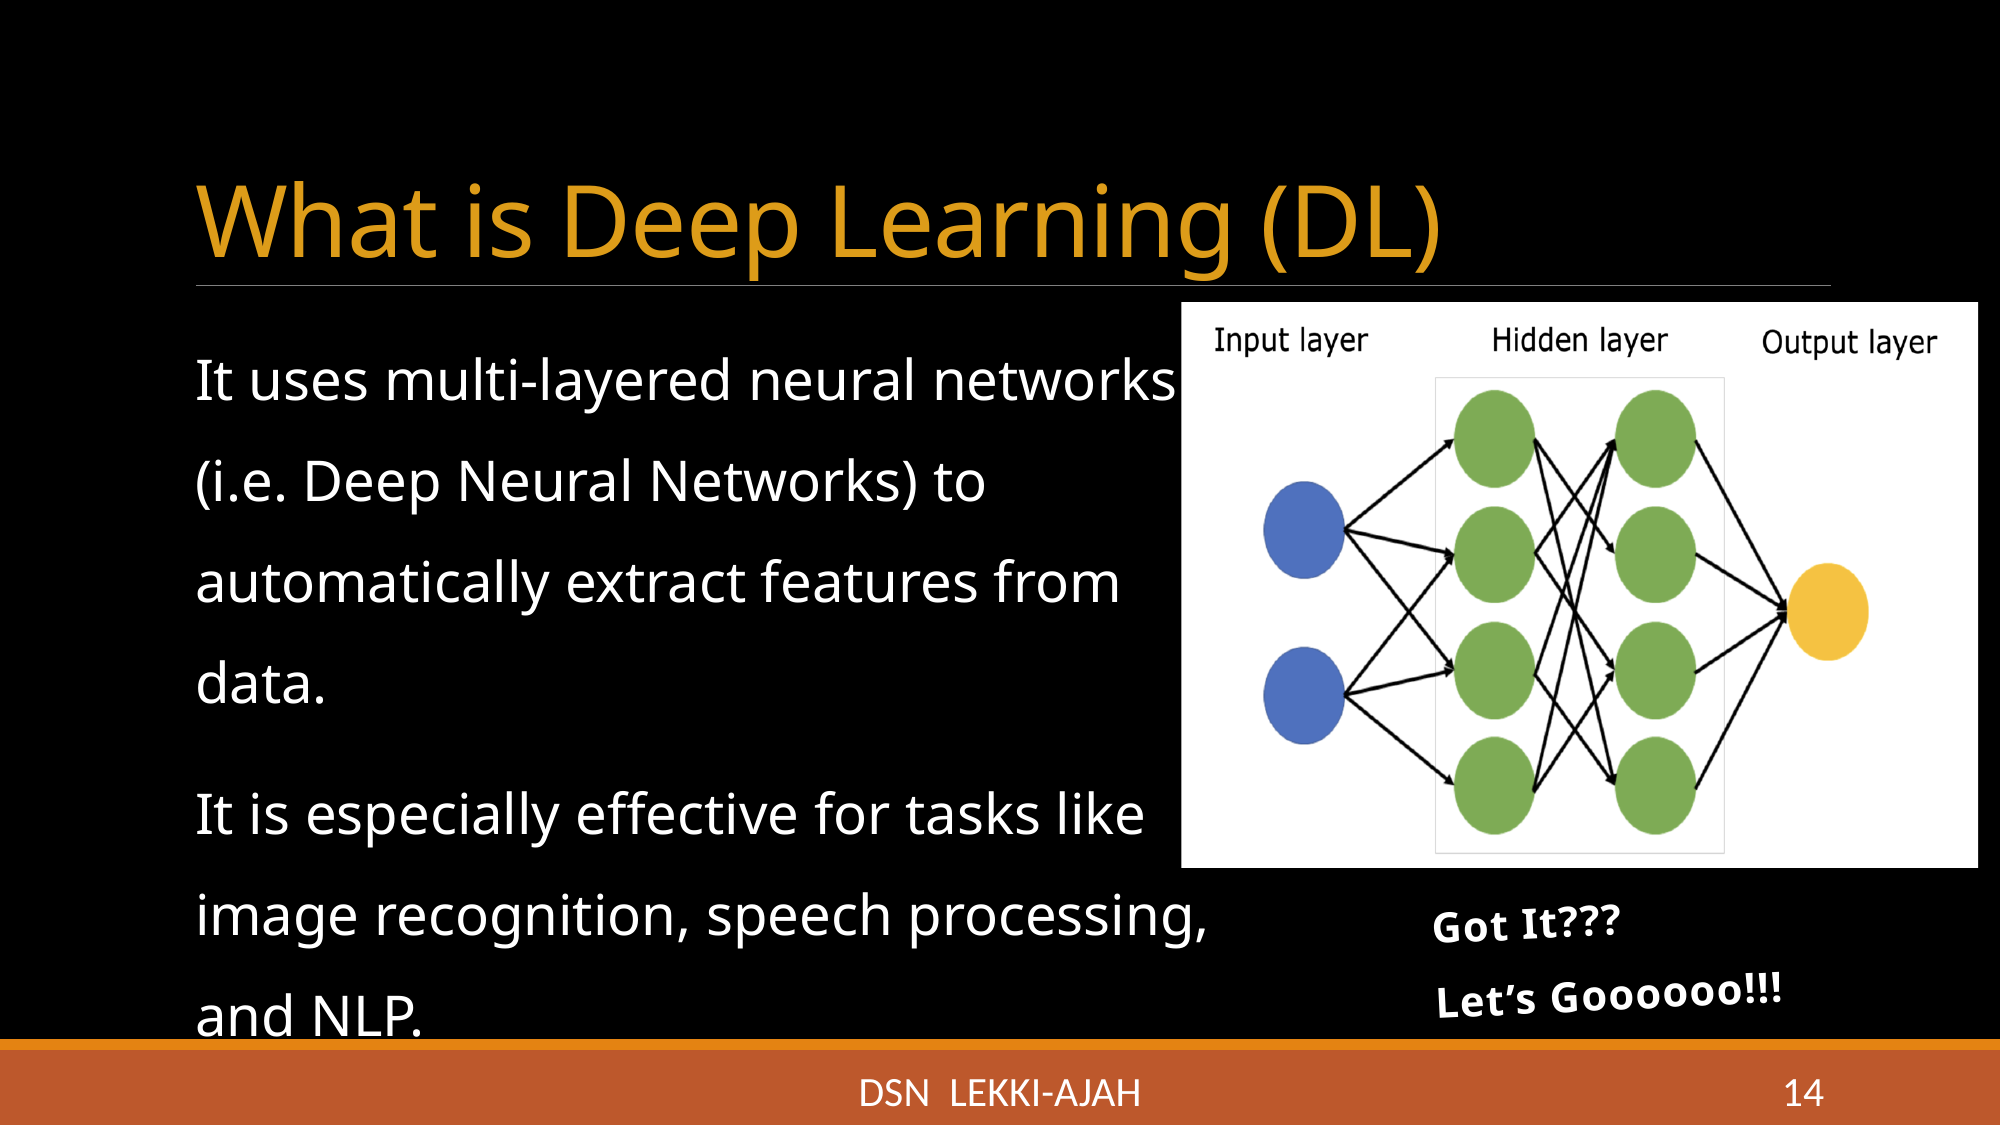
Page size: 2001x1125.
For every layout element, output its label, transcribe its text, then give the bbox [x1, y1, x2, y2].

list It uses multi-layered neural networks (i.e. Deep Neural Networks) to automatically extract features from data. It is especially effective for tasks like image recognition, speech processing, and NLP. [180, 302, 1250, 1089]
slide_number 14 [1624, 1059, 1840, 1120]
footer DSN LEKKI-AJAH [604, 1059, 1396, 1120]
text_box Got It??? Let’s Goooooo!!! [1414, 877, 1968, 1036]
picture [1180, 302, 1979, 869]
title What is Deep Learning (DL) [180, 47, 1830, 285]
